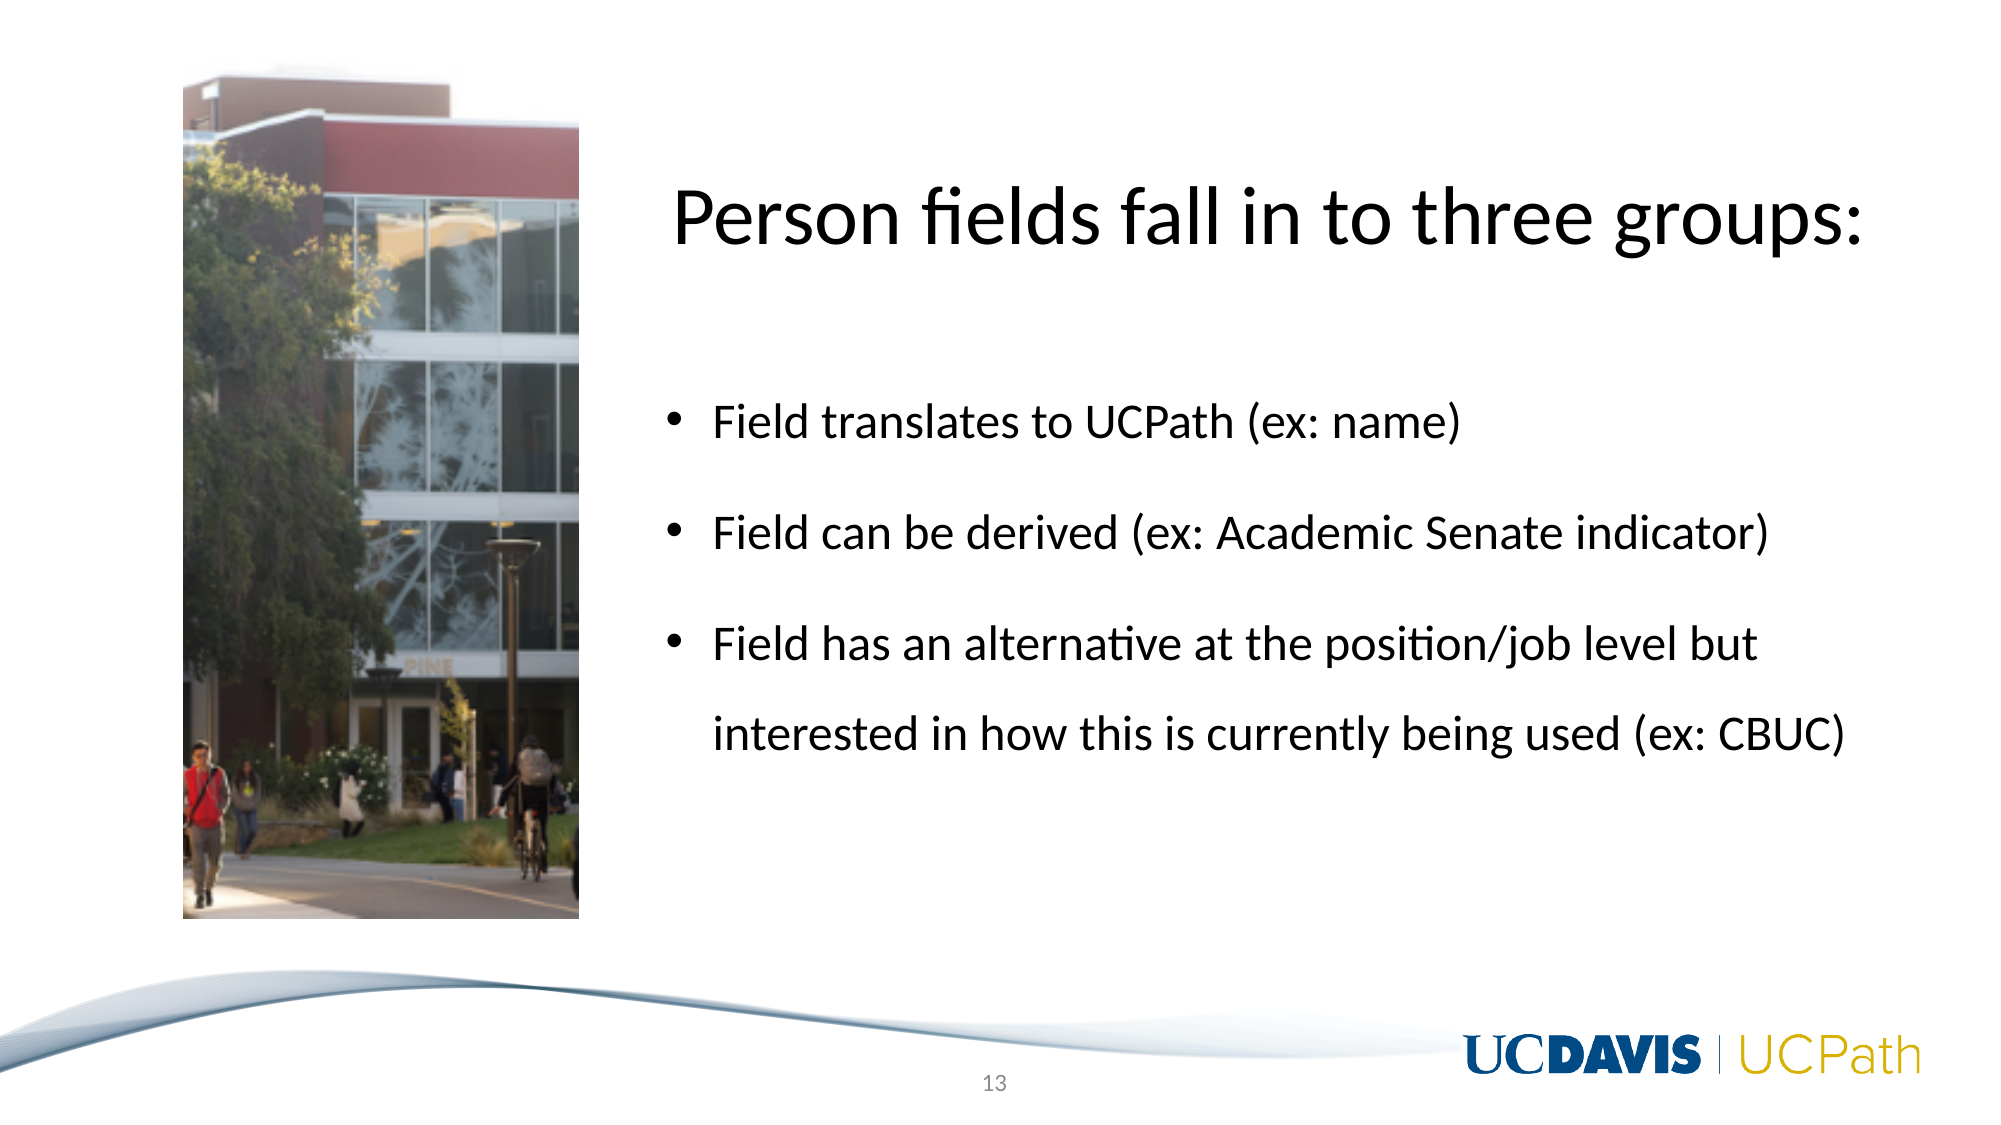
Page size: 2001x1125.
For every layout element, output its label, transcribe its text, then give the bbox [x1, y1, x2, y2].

picture [0, 0, 1920, 1125]
subtitle Field translates to UCPath (ex: name) Field can be derived (ex: Academic Senate indicator) Field has an alternative at the position/job level but interested in how this is currently being used (ex: CBUC) [650, 269, 1901, 842]
slide_number 13 [767, 1051, 1023, 1112]
text_box Person fields fall in to three groups: [657, 153, 1882, 269]
